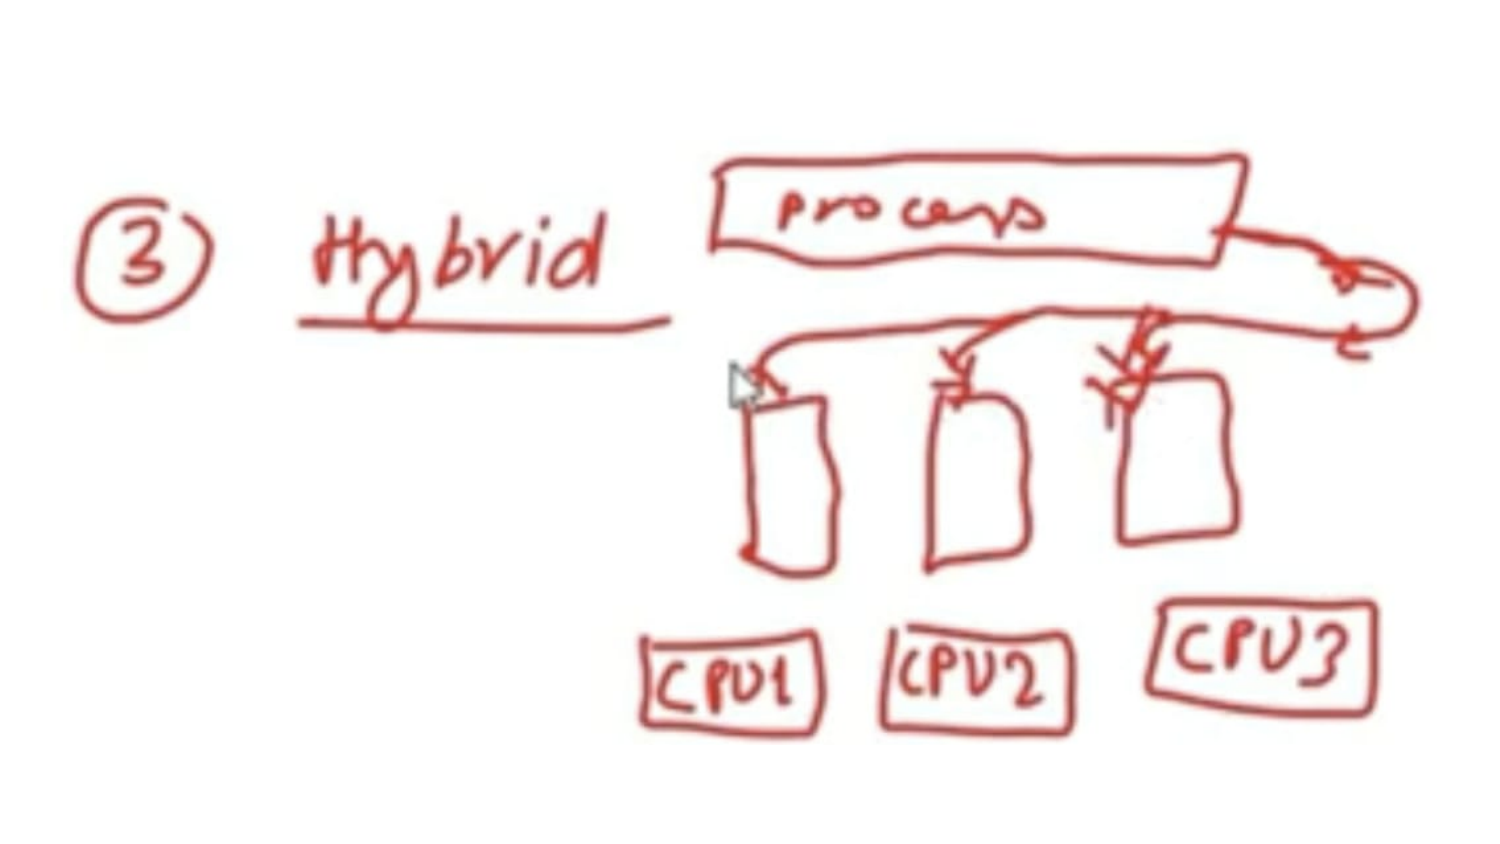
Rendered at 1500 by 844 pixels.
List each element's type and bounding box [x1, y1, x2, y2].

picture [0, 98, 1500, 745]
